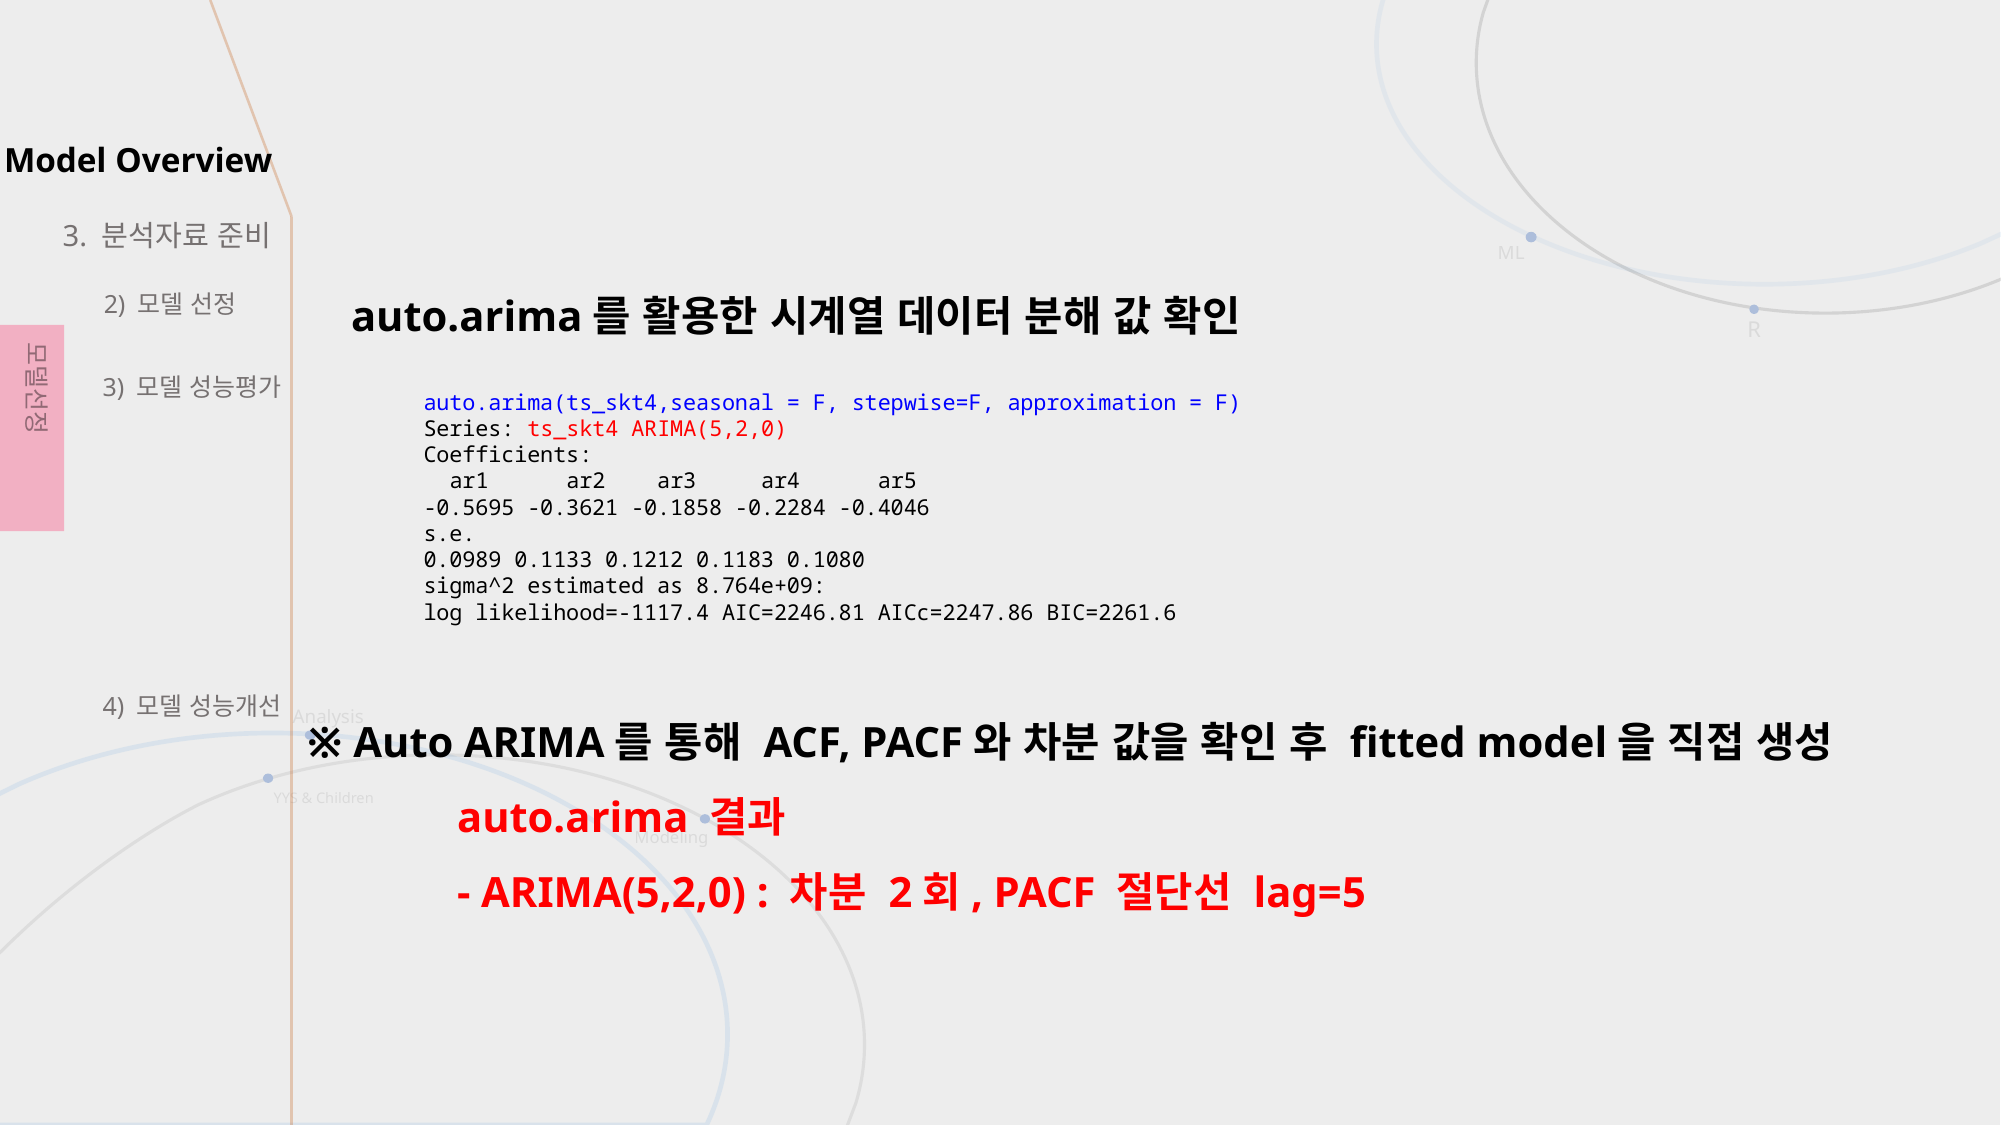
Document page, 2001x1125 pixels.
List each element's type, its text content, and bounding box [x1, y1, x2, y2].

text_box auto.arima(ts_skt4,seasonal = F, stepwise=F, approximation = F) Series: ts_skt4 ARIMA(5,2,0) Coefficients: ar1 ar2 ar3 ar4 ar5 -0.5695 -0.3621 -0.1858 -0.2284 -0.4046 s.e. 0.0989 0.1133 0.1212 0.1183 0.1080 sigma^2 estimated as 8.764e+09: log likelihood=-1117.4 AIC=2246.81 AICc=2247.86 BIC=2261.6 [423, 388, 1256, 625]
text_box 4) 모델 성능개선 [87, 683, 297, 728]
text_box 3. 분석자료 준비 [47, 210, 287, 261]
text_box auto.arima를 활용한 시계열 데이터 분해 값 확인 [336, 257, 1268, 348]
text_box 3) 모델 성능평가 [87, 364, 297, 410]
text_box 2) 모델 선정 [88, 280, 252, 326]
text_box ※ Auto ARIMA를 통해 ACF, PACF와 차분 값을 확인 후 fitted model을 직접 생성 auto.arima 결과 - ARIMA(5,2,0) : 차분 2회, PACF 절단선 lag=5 [292, 683, 1849, 923]
